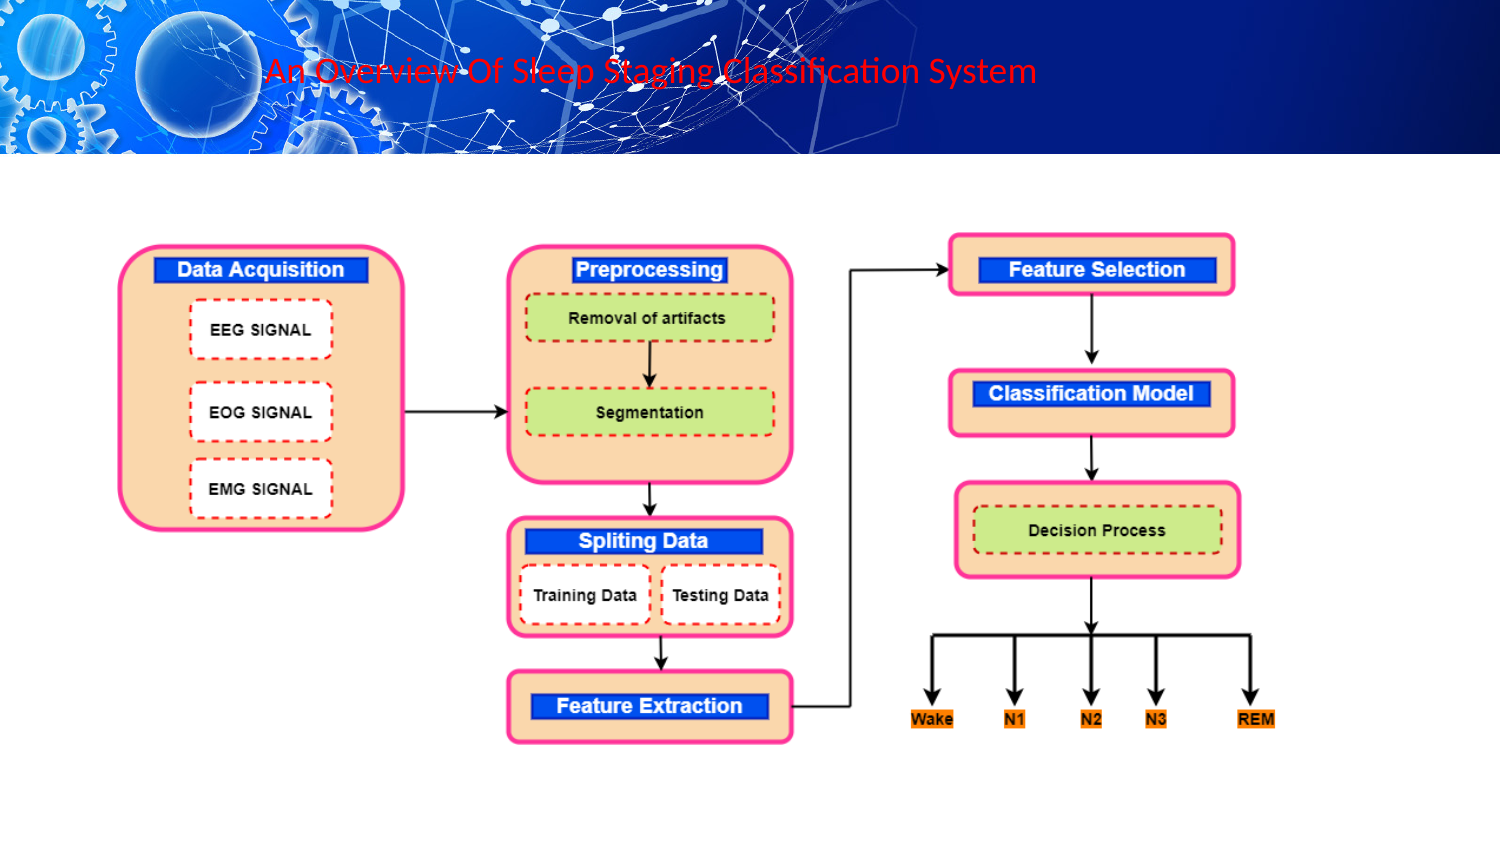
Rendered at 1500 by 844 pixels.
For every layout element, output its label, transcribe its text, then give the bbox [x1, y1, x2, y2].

text_box An Overview Of Sleep Staging Classification System [49, 38, 1254, 99]
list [117, 232, 1281, 745]
picture [0, 0, 1500, 844]
